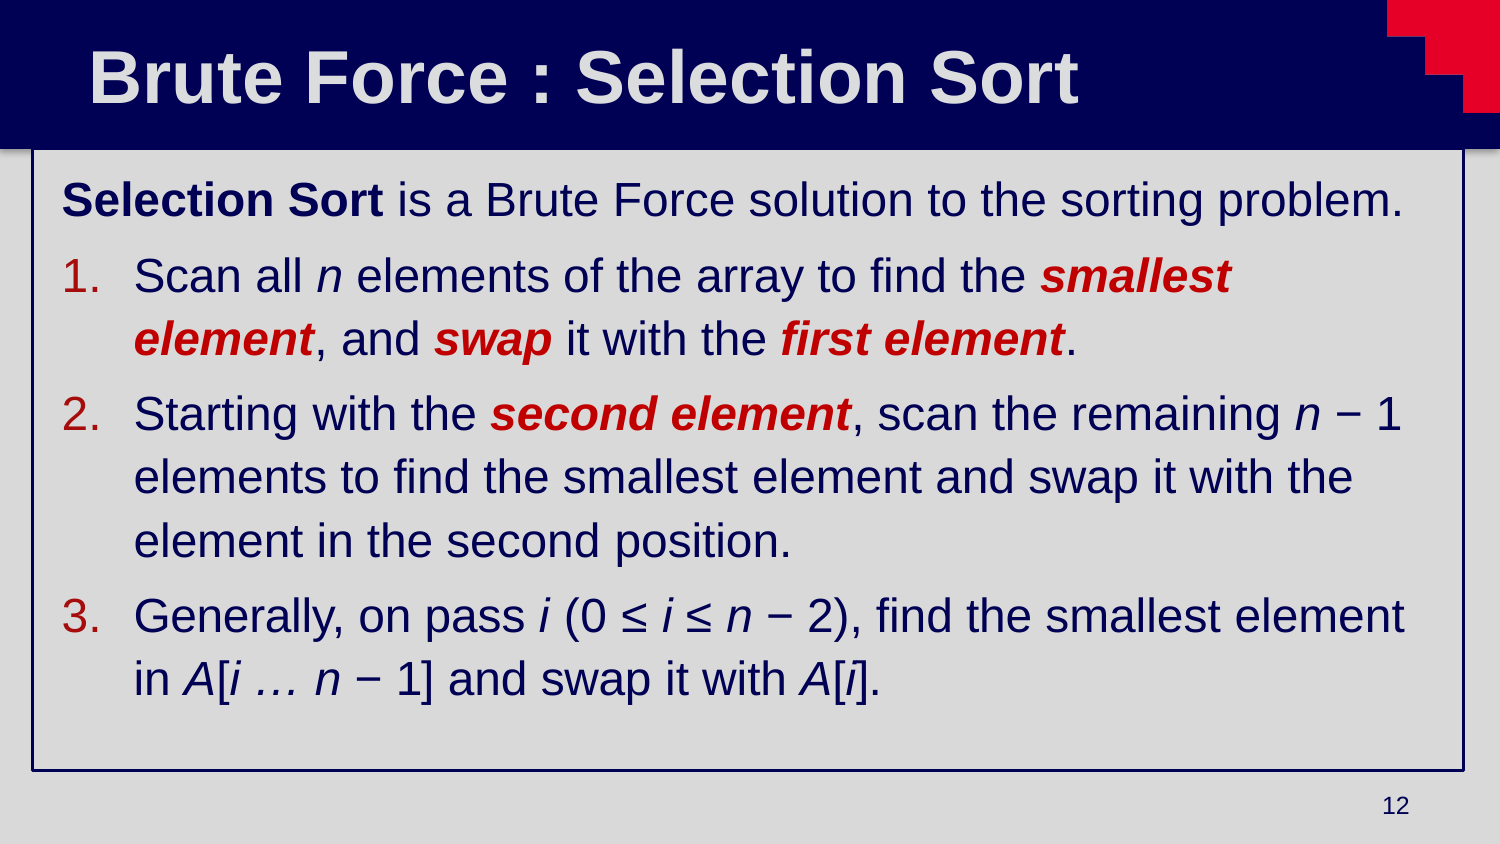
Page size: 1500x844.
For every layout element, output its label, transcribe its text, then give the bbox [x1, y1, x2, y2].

title Brute Force : Selection Sort [0, 0, 1356, 150]
picture [1387, 0, 1500, 113]
list Selection Sort is a Brute Force solution to the sorting problem. Scan all n elements of the array to find the smallest element, and swap it with the first element. Starting with the second element, scan the remaining n − 1 elements to find the smallest element and swap it with the element in the second position. Generally, on pass i (0 ≤ i ≤ n − 2), find the smallest element in A[i … n − 1] and swap it with A[i]. [31, 146, 1465, 772]
slide_number 12 [1074, 782, 1425, 827]
